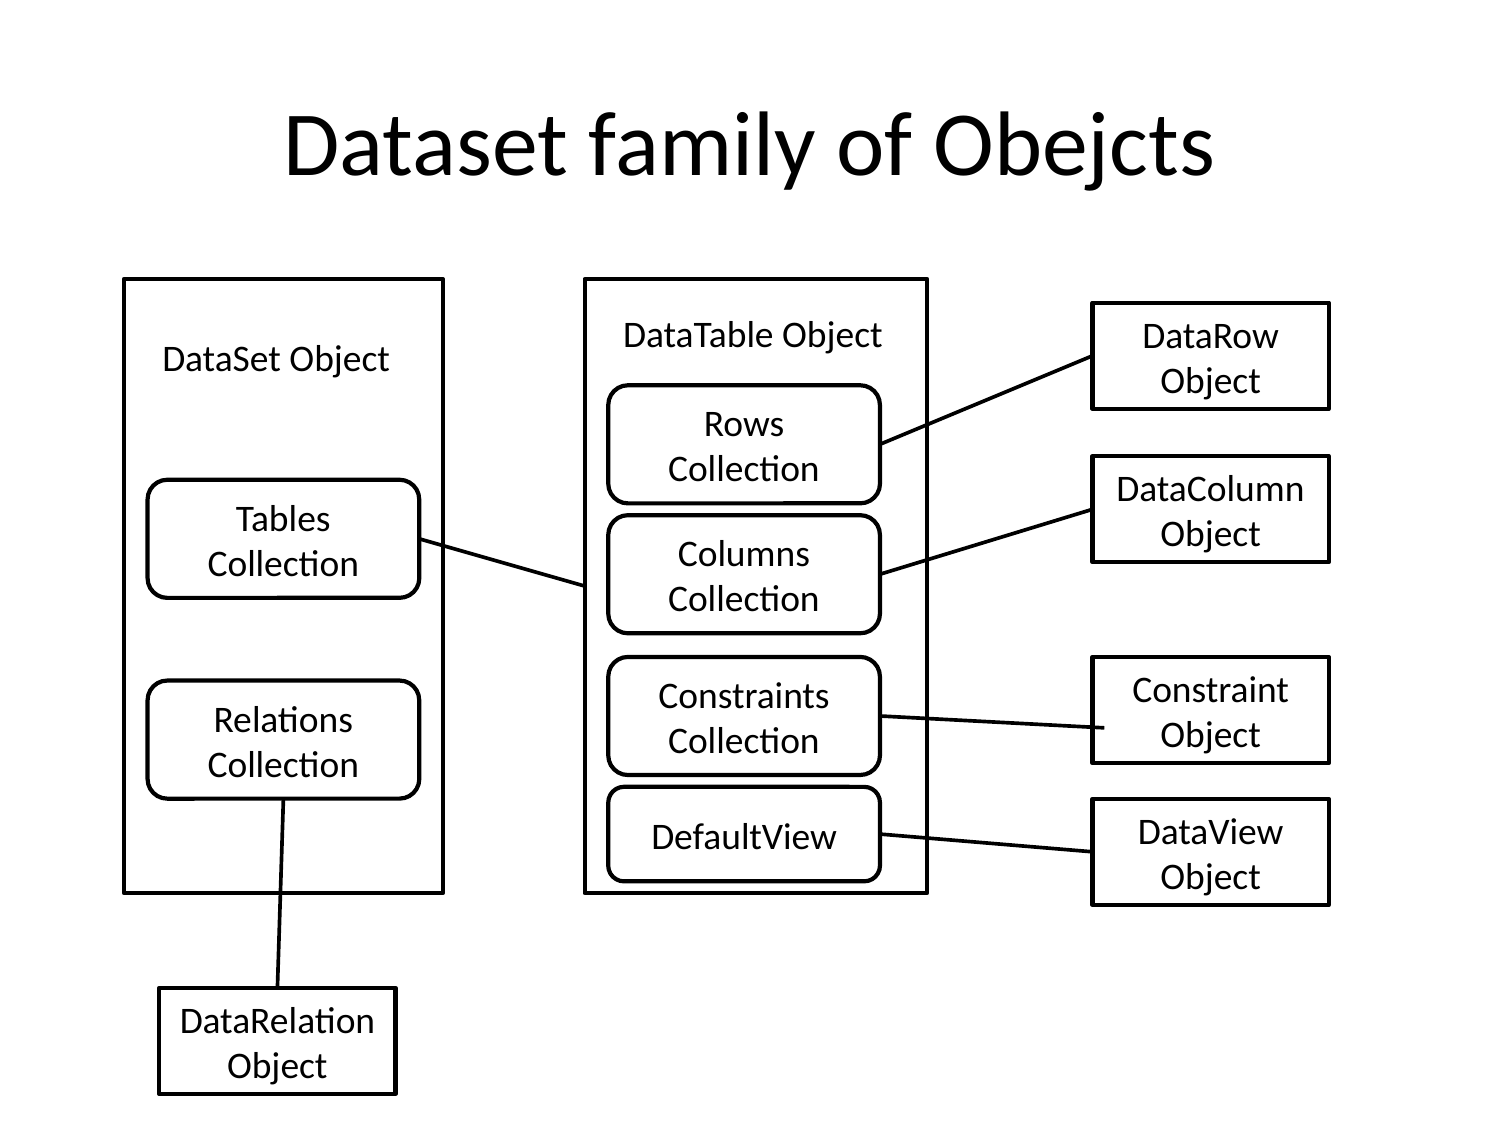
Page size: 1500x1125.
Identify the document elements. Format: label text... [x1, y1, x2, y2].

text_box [879, 509, 1093, 575]
text_box DefaultView [606, 784, 883, 884]
text_box Columns Collection [606, 513, 883, 636]
title Dataset family of Obejcts [75, 45, 1425, 233]
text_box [879, 715, 1105, 729]
text_box Relations Collection [145, 678, 422, 801]
text_box [122, 277, 445, 895]
text_box Tables Collection [145, 477, 422, 600]
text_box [879, 355, 1093, 445]
text_box DataRow Object [1090, 301, 1331, 411]
text_box DataTable Object [608, 302, 928, 363]
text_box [418, 538, 585, 587]
text_box DataColumn Object [1090, 454, 1331, 564]
text_box [583, 277, 929, 895]
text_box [879, 833, 1093, 853]
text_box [277, 798, 284, 988]
text_box Constraint Object [1090, 655, 1331, 765]
text_box DataRelation Object [157, 986, 398, 1096]
text_box Rows Collection [606, 383, 883, 506]
text_box Constraints Collection [606, 654, 883, 778]
text_box DataSet Object [147, 326, 420, 386]
text_box DataView Object [1090, 797, 1331, 907]
